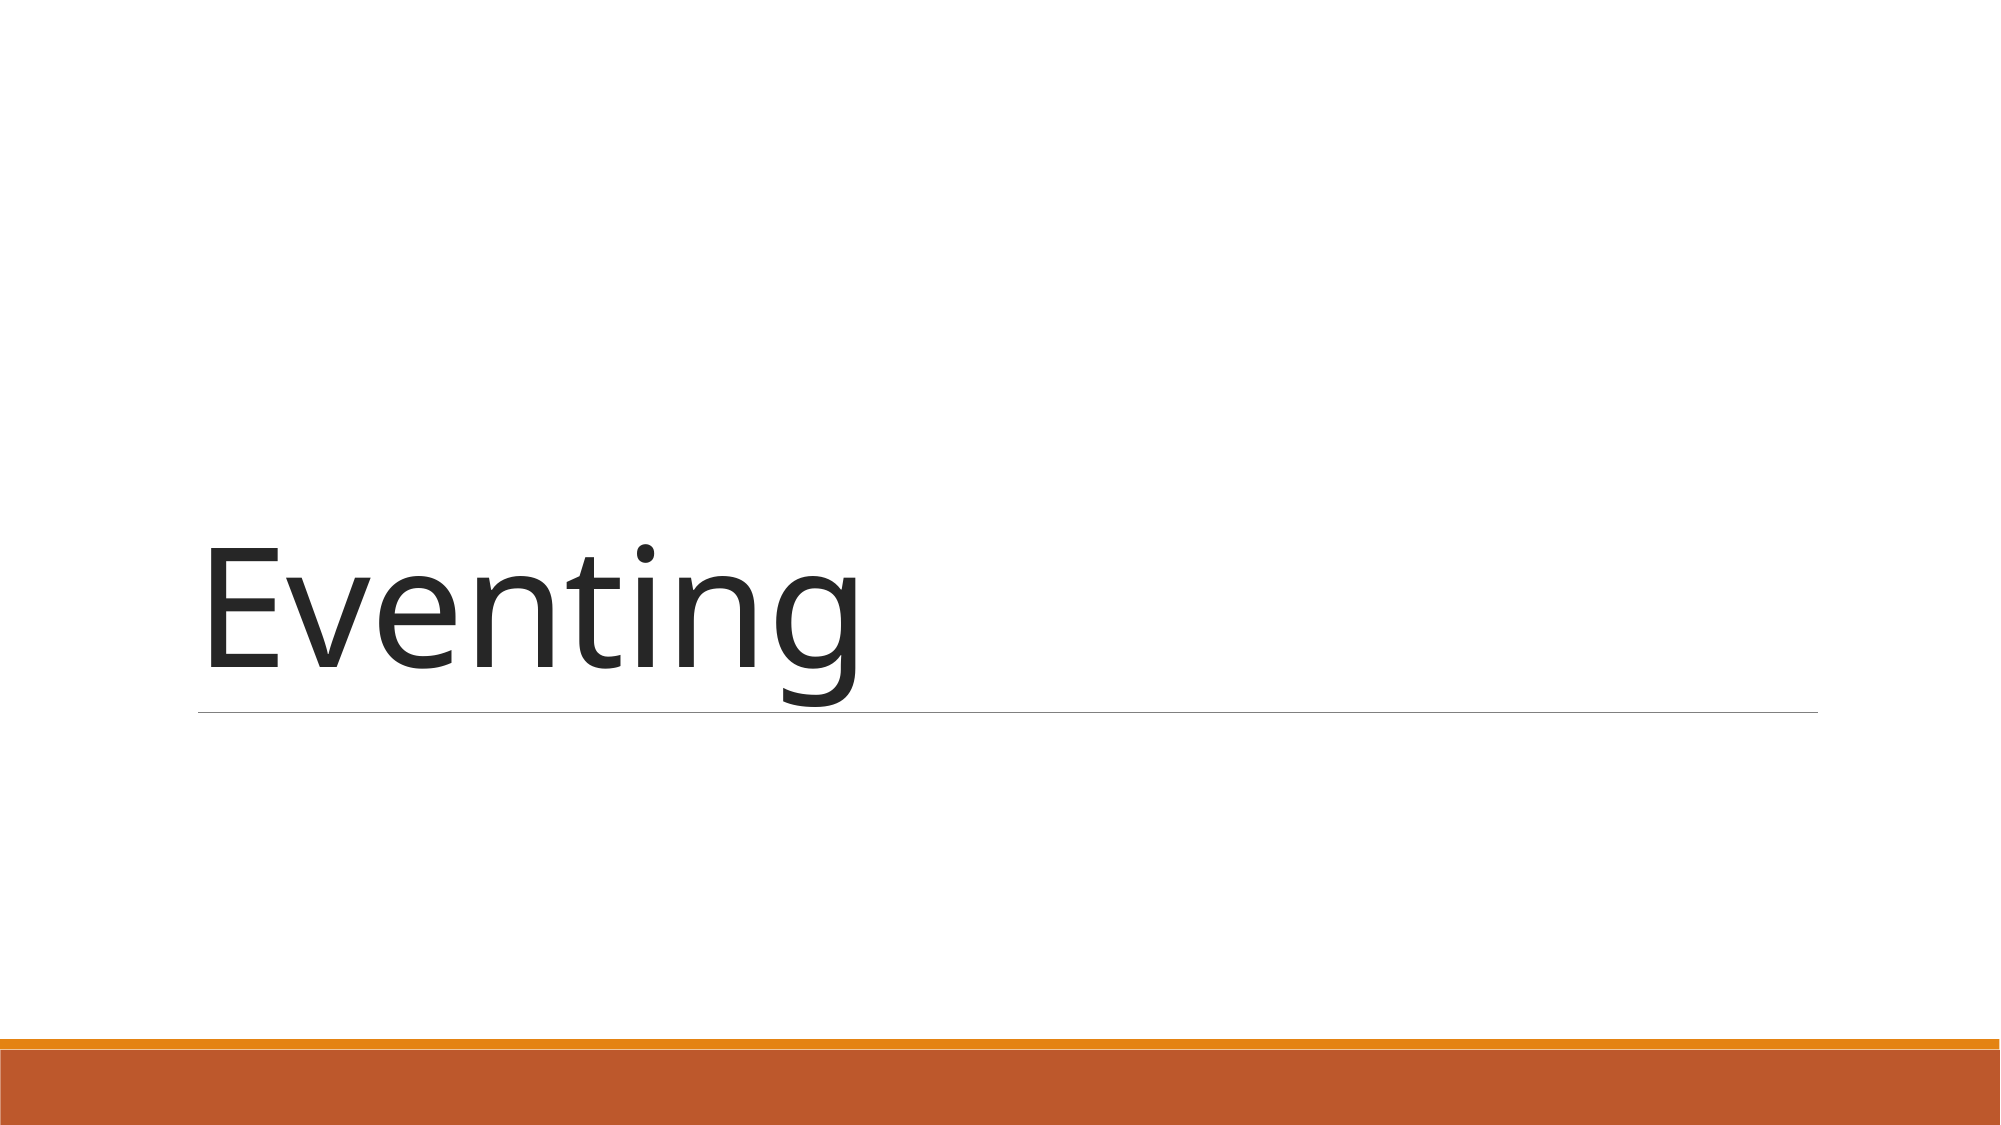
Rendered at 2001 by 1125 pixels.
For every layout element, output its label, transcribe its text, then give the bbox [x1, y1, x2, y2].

title Eventing [180, 124, 1965, 710]
